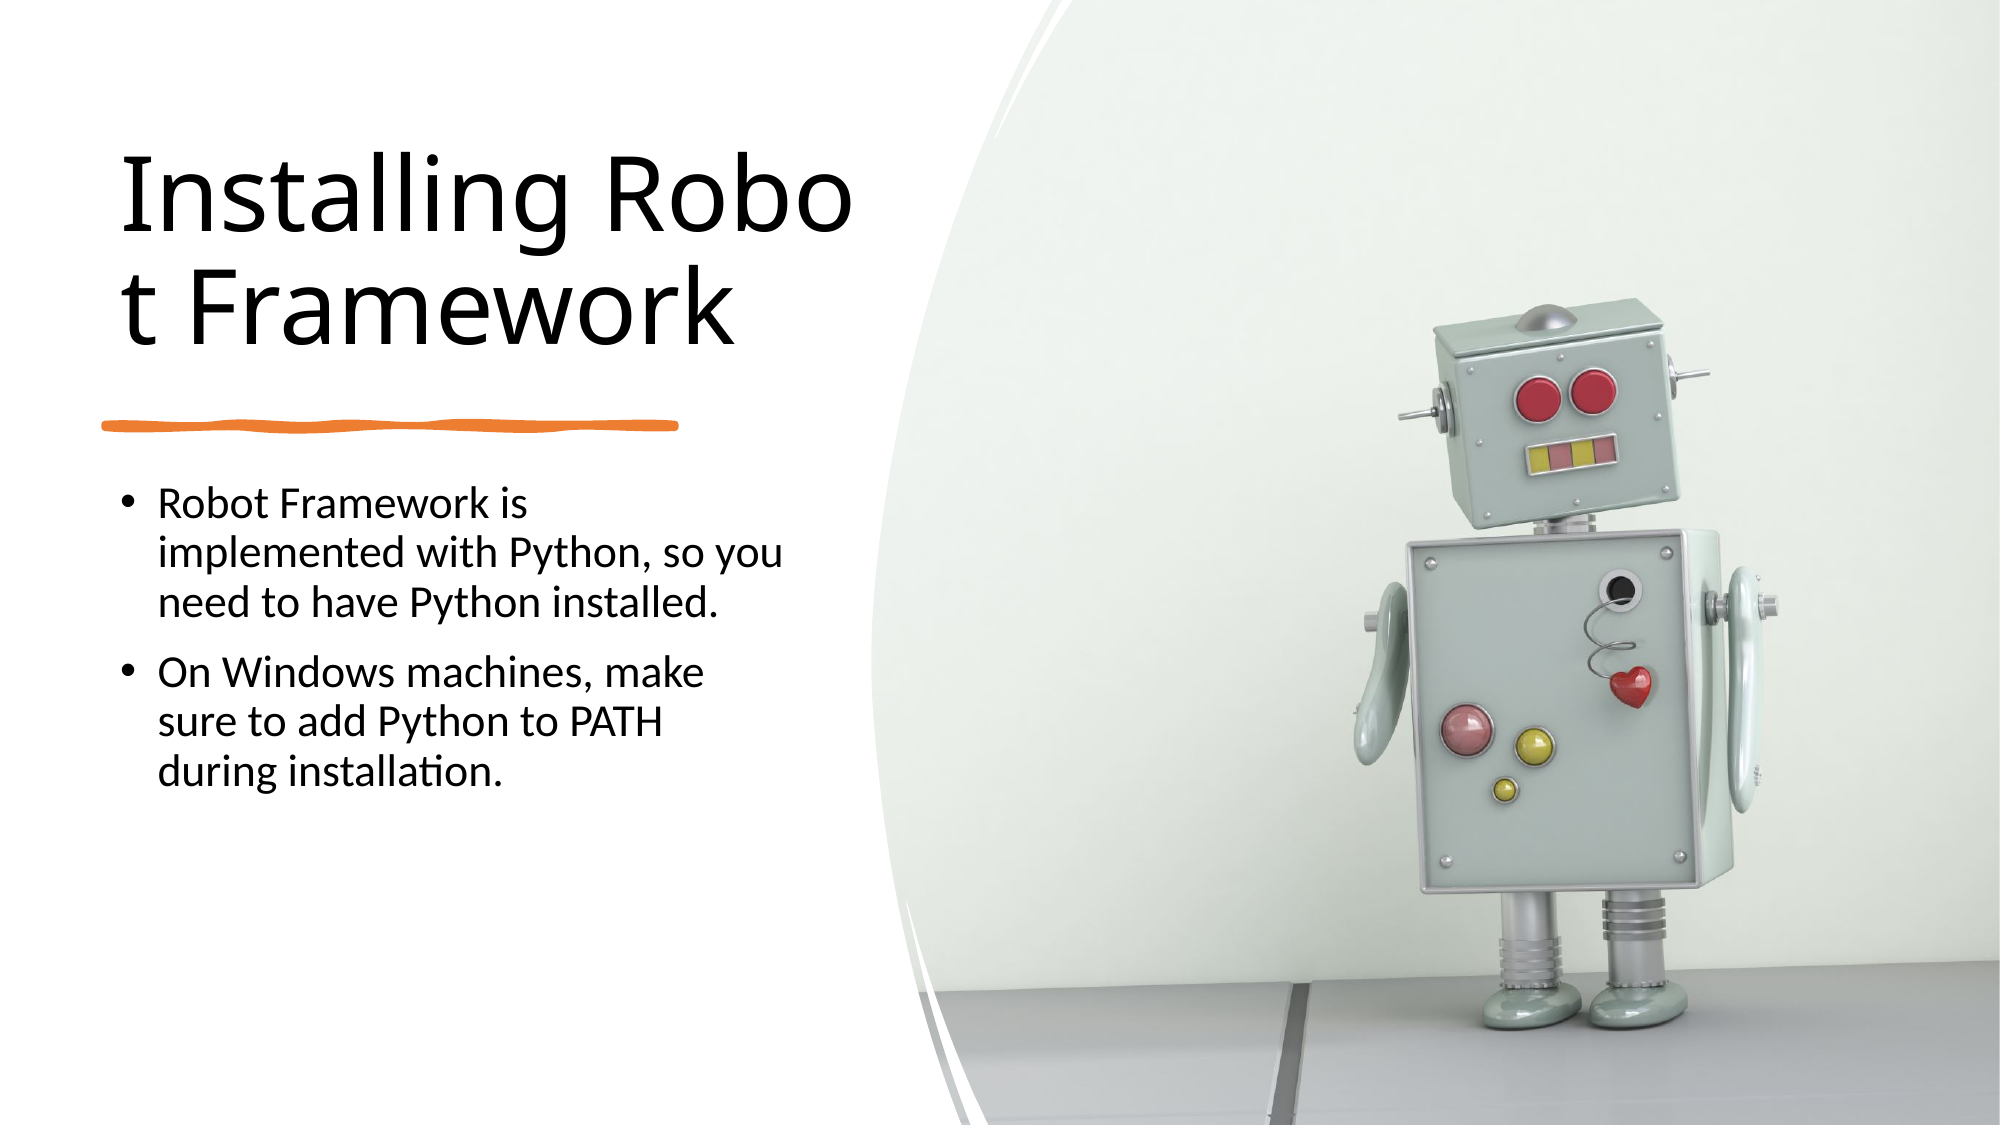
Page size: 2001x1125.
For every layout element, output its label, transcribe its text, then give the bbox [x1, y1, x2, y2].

text_box [0, 0, 871, 1125]
list Robot Framework is implemented with Python, so you need to have Python installed. On Windows machines, make sure to add Python to PATH during installation. [105, 471, 802, 1016]
picture [871, 0, 2000, 1125]
text_box [103, 421, 676, 431]
title Installing Robot Framework [105, 53, 871, 375]
